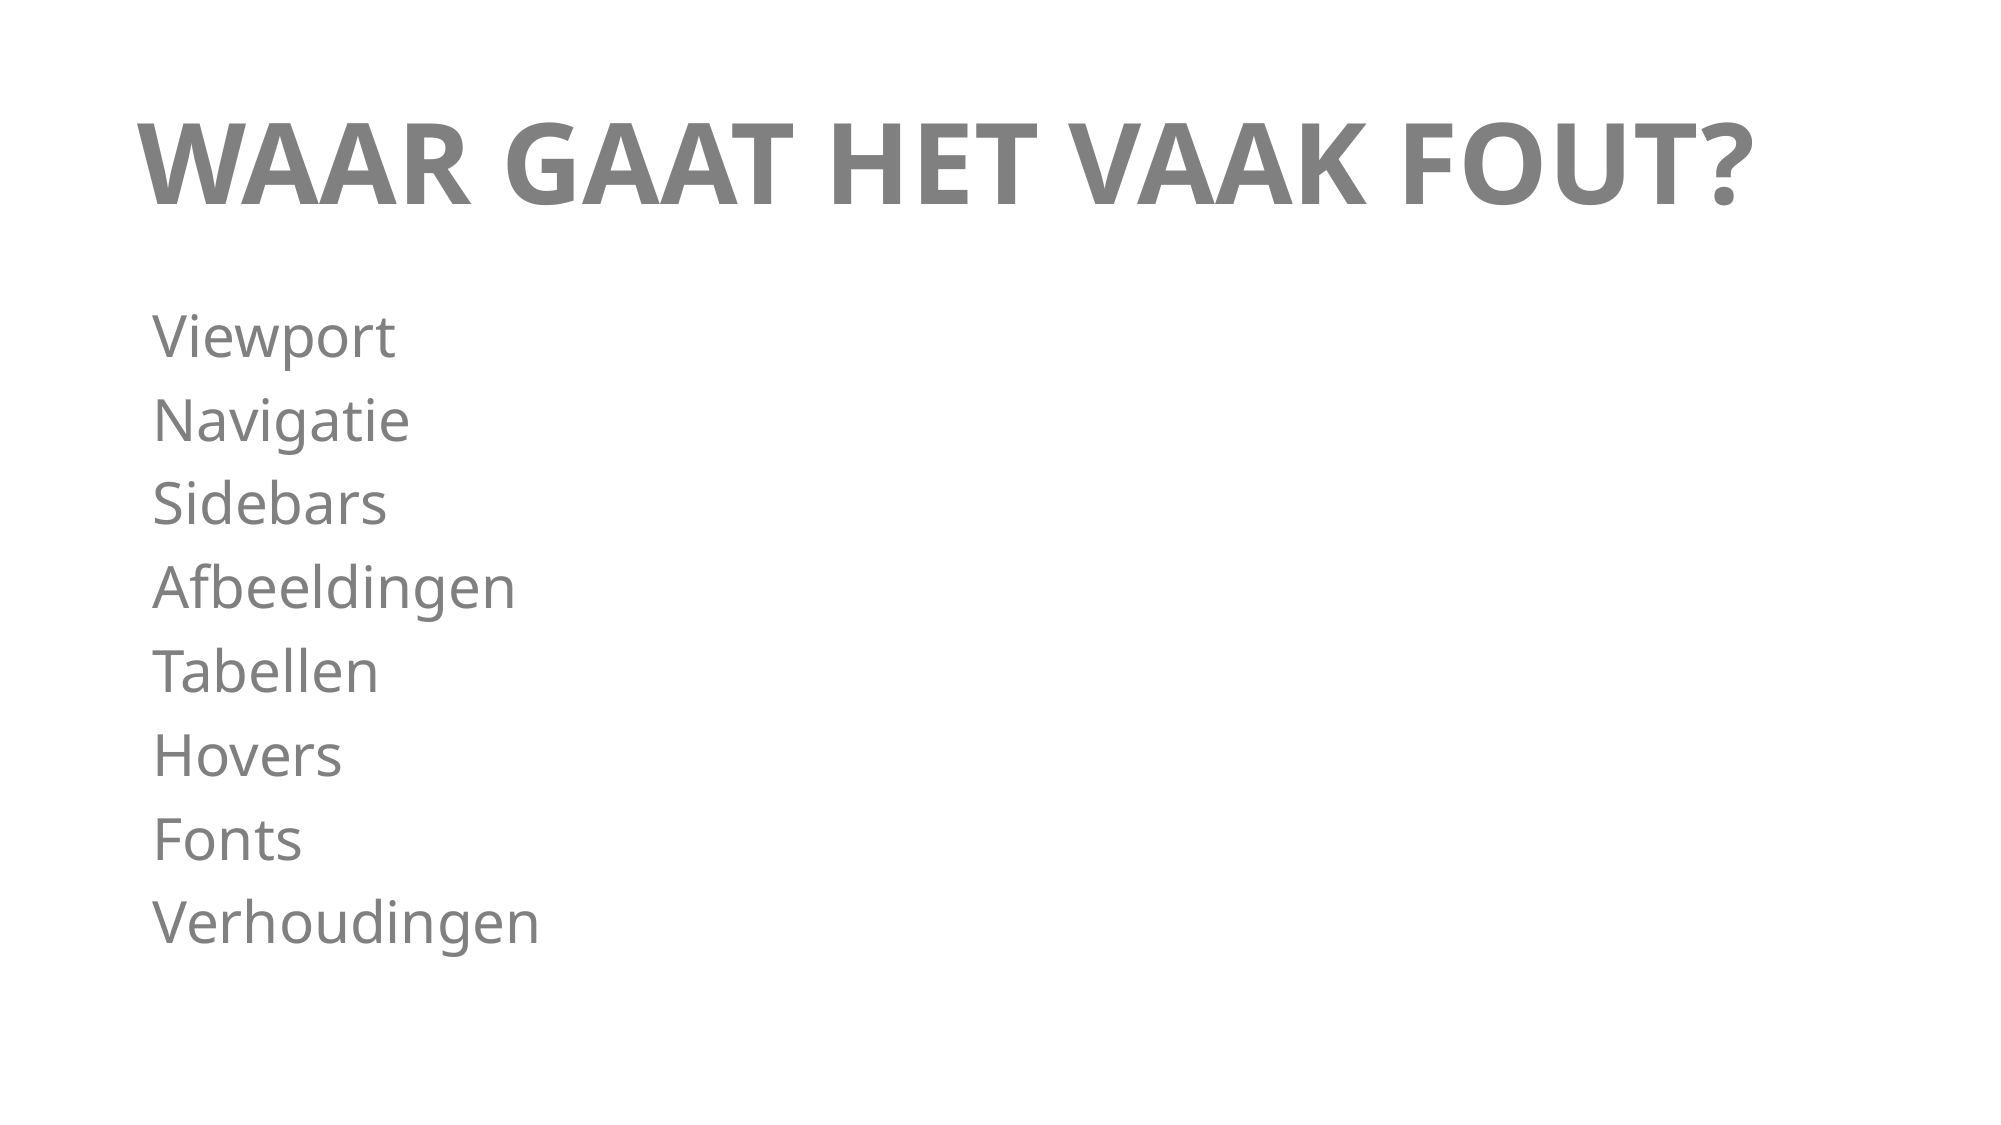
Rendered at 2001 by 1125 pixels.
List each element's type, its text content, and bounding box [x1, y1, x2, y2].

title WAAR GAAT HET VAAK FOUT? [137, 59, 1863, 278]
list Viewport Navigatie Sidebars Afbeeldingen Tabellen Hovers Fonts Verhoudingen [137, 299, 1863, 1014]
